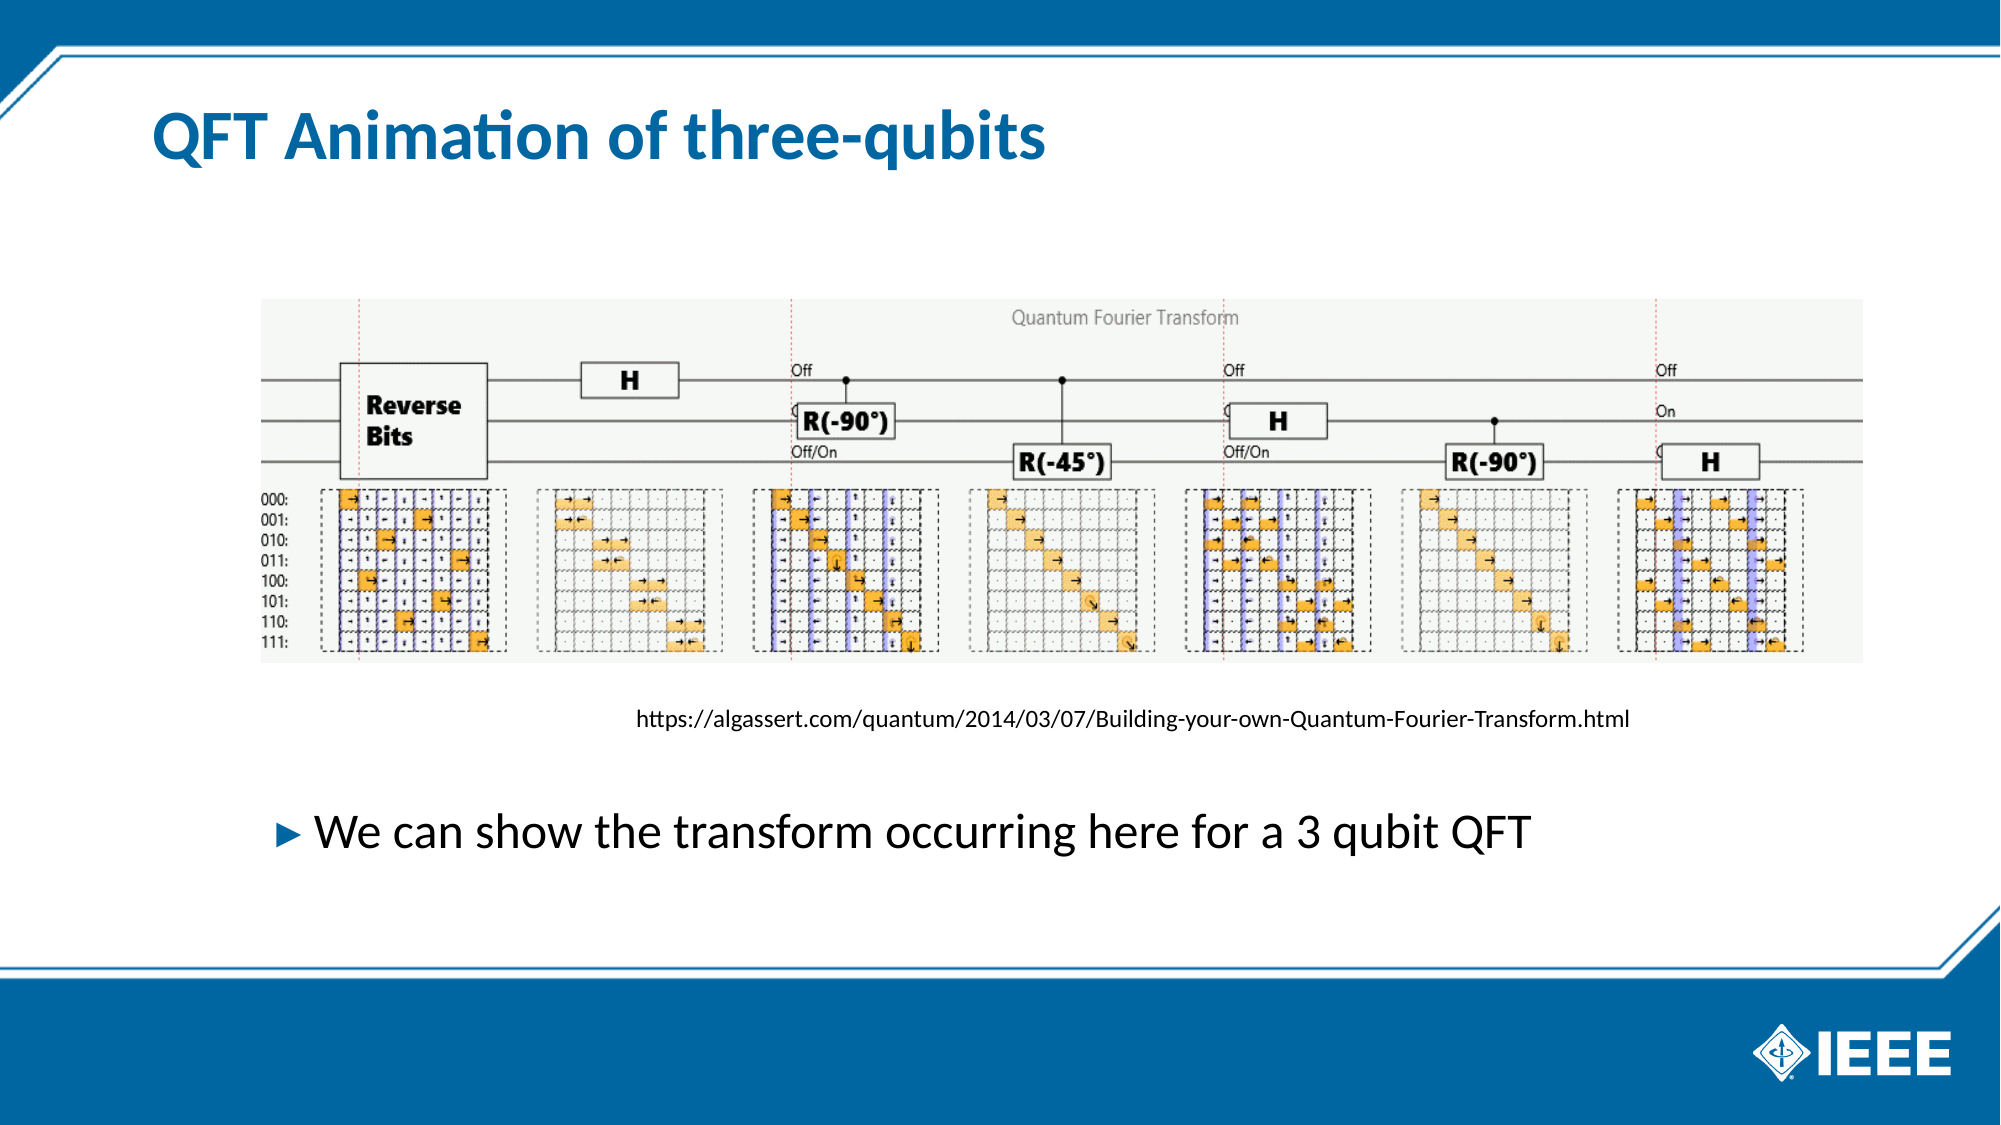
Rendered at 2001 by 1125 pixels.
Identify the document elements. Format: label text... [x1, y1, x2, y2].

text_box https://algassert.com/quantum/2014/03/07/Building-your-own-Quantum-Fourier-Transform.html [621, 695, 1650, 741]
picture [0, 0, 2000, 148]
picture [0, 876, 2000, 1125]
picture [261, 299, 1863, 663]
list We can show the transform occurring here for a 3 qubit QFT [261, 798, 1863, 1014]
title QFT Animation of three-qubits [137, 91, 1863, 182]
